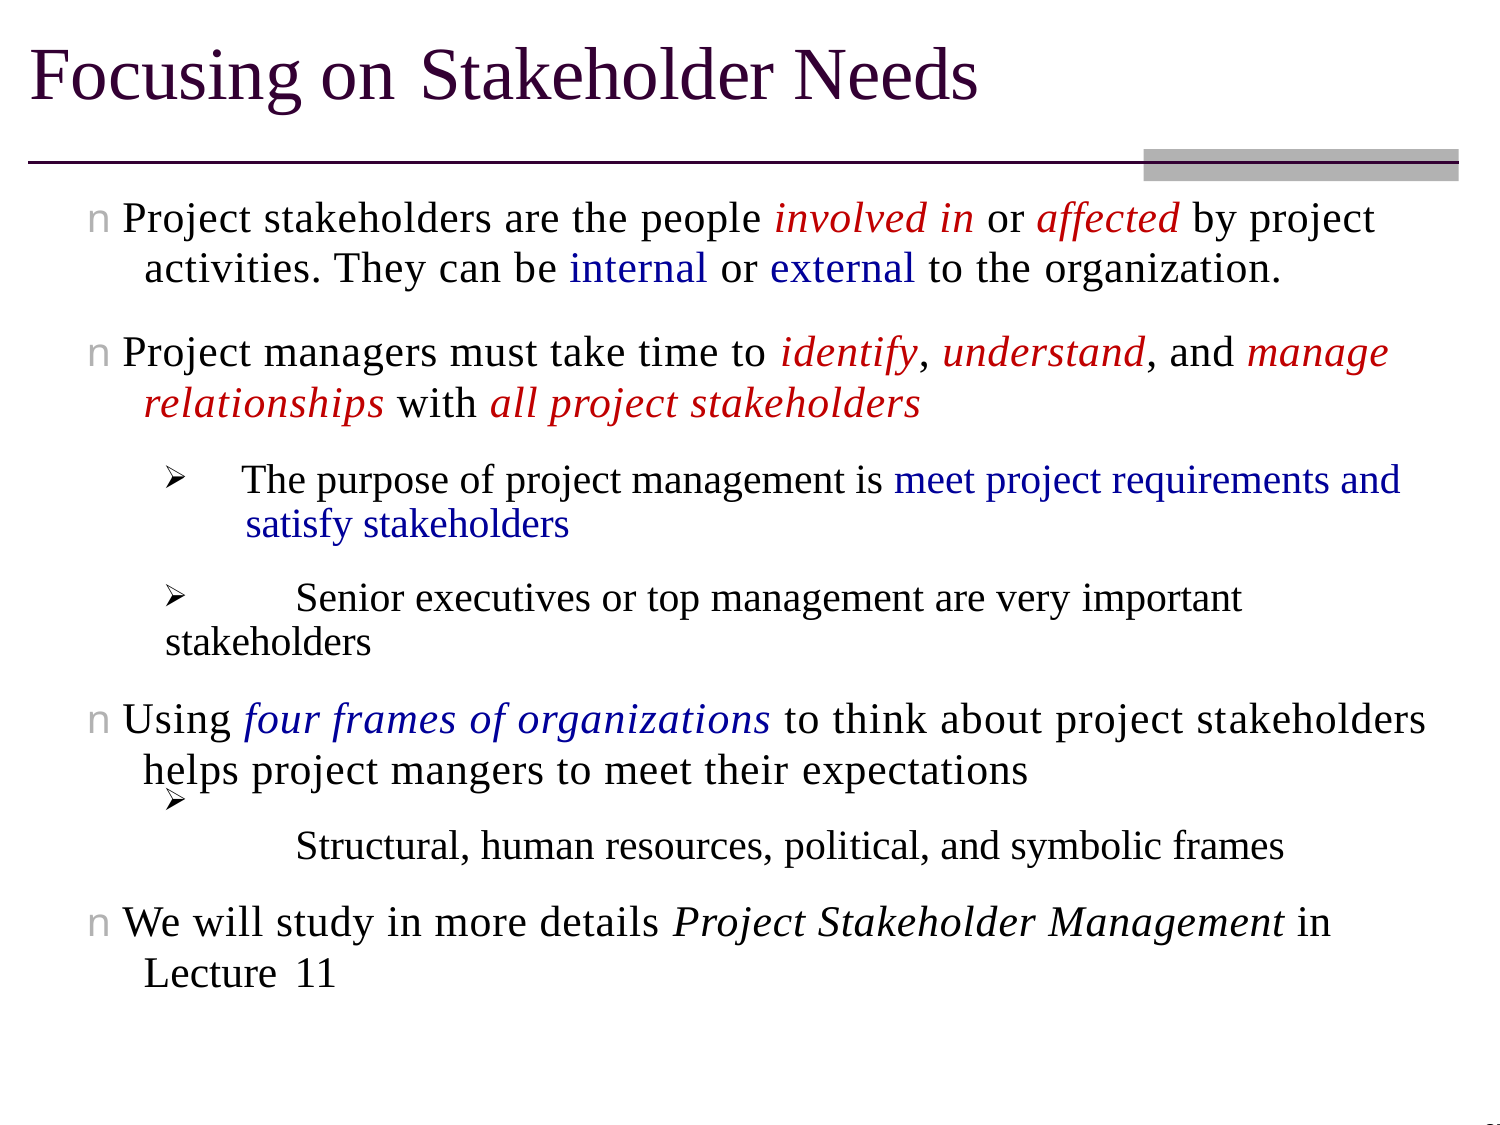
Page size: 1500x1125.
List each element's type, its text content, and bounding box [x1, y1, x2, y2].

text_box Focusing on Stakeholder Needs [27, 34, 983, 117]
picture [165, 459, 188, 495]
text_box 37 [1481, 1120, 1500, 1125]
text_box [28, 149, 1459, 181]
picture [165, 782, 188, 817]
picture [165, 578, 188, 613]
text_box n Project stakeholders are the people involved in or affected by project activities. They can be internal or external to the organization. n Project managers must take time to identify, understand, and manage relationships with all project stakeholders The purpose of project management is meet project requirements and satisfy stakeholders Senior executives or top management are very important stakeholders n Using four frames of organizations to think about project stakeholders helps project mangers to meet their expectations Structural, human resources, political, and symbolic frames n We will study in more details Project Stakeholder Management in Lecture 11 [84, 188, 1435, 957]
